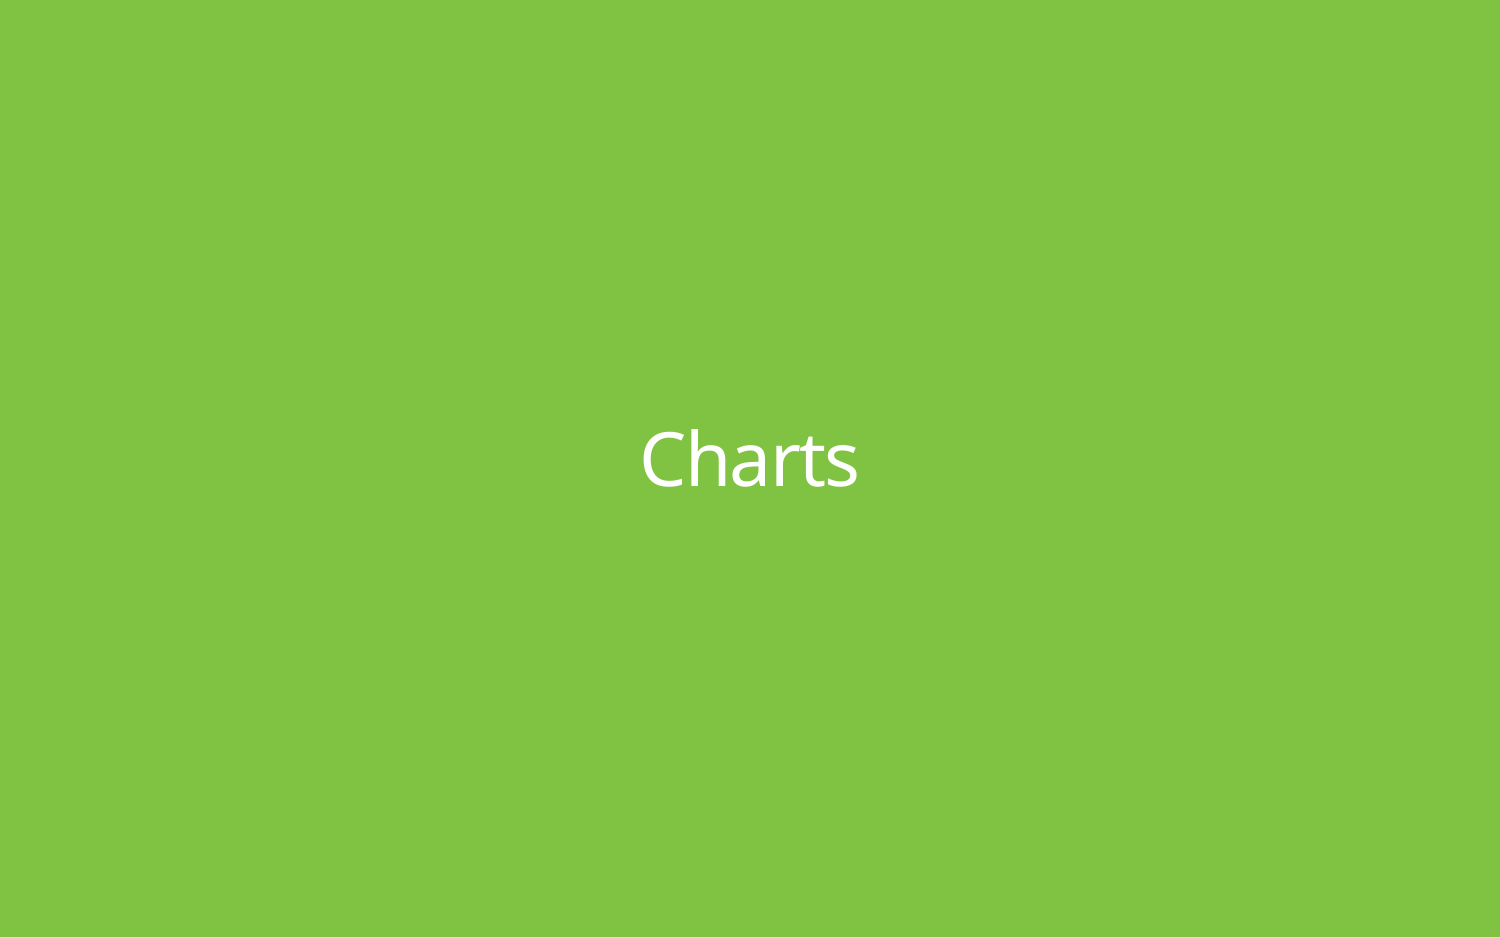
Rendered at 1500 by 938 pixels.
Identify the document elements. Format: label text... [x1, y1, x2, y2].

title Charts [39, 405, 1461, 502]
